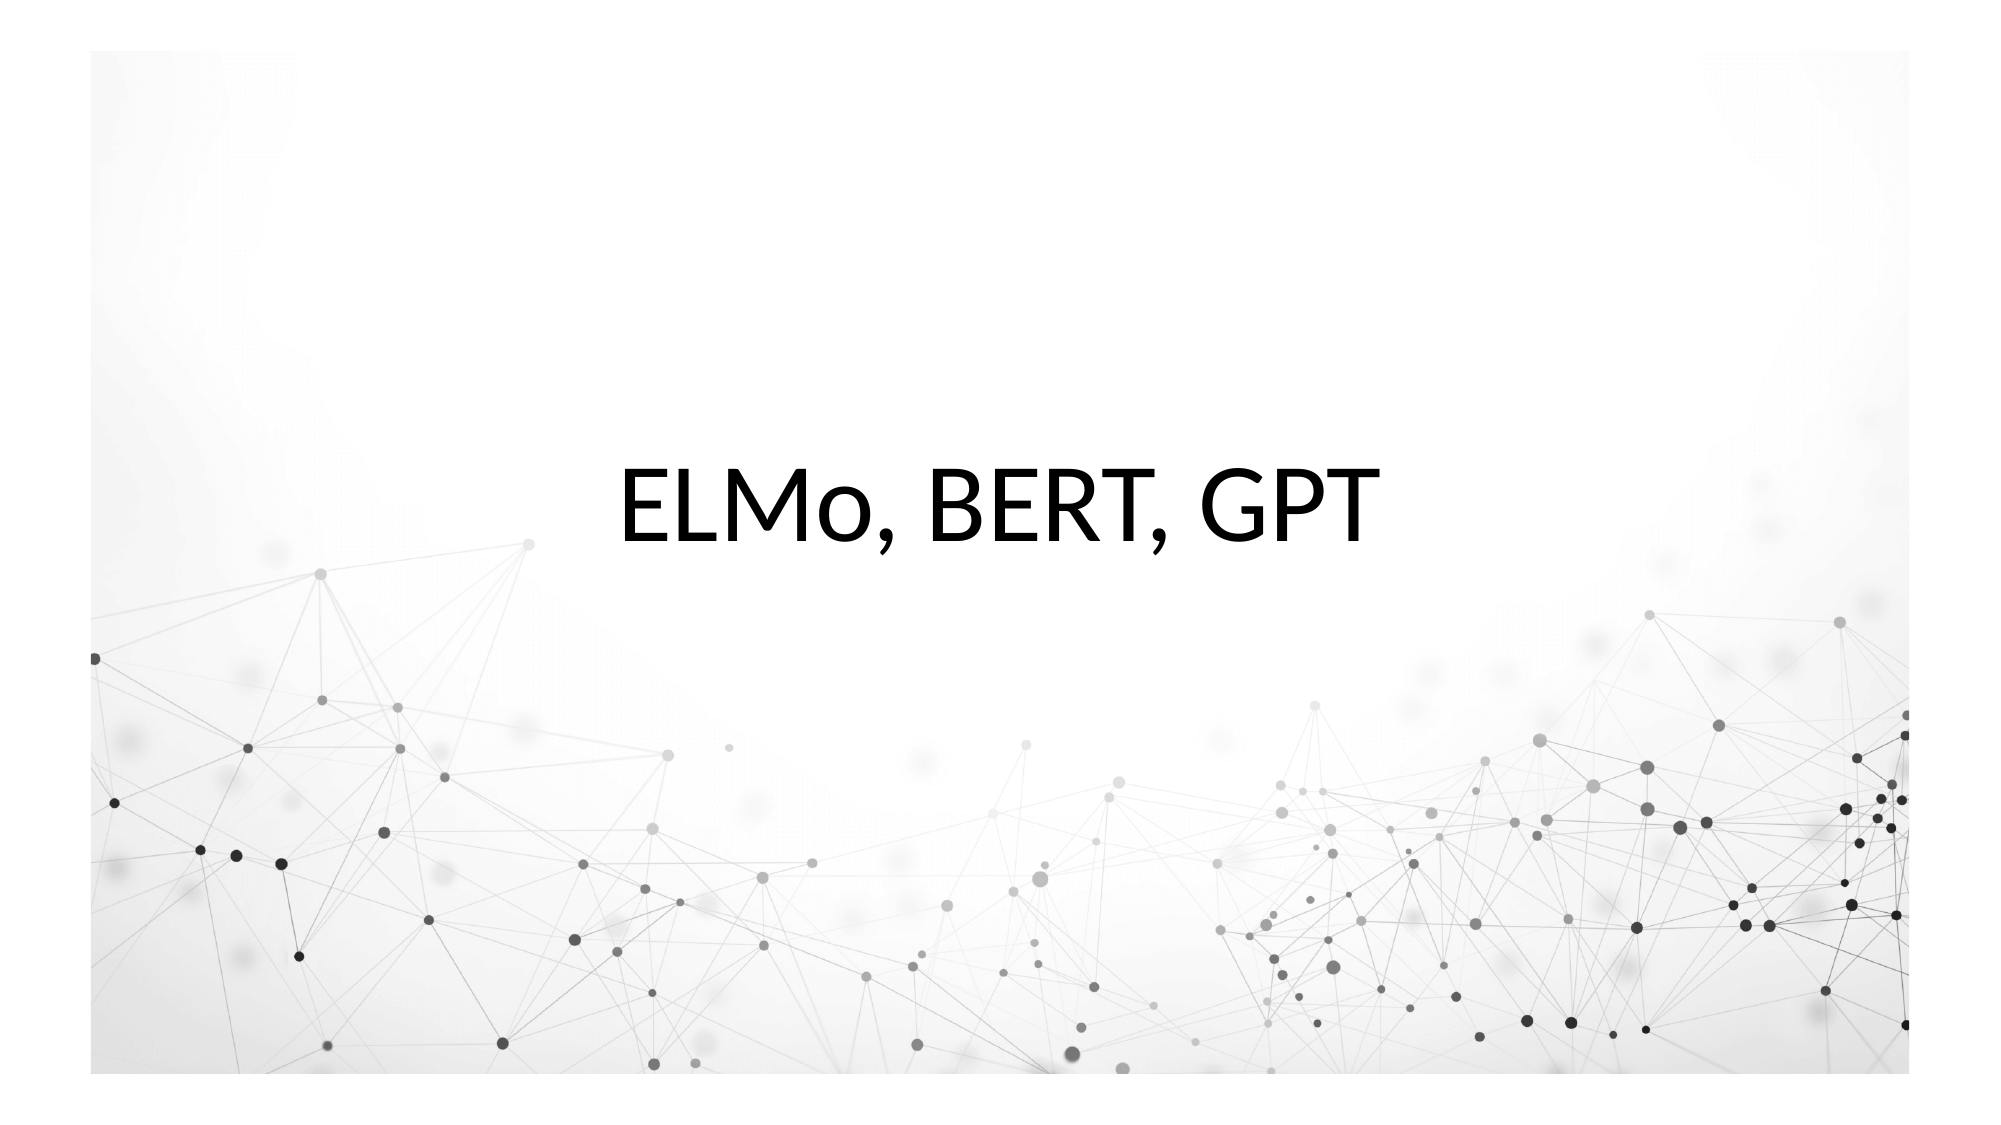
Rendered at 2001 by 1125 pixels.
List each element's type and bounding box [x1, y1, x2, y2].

picture [90, 51, 1910, 1074]
